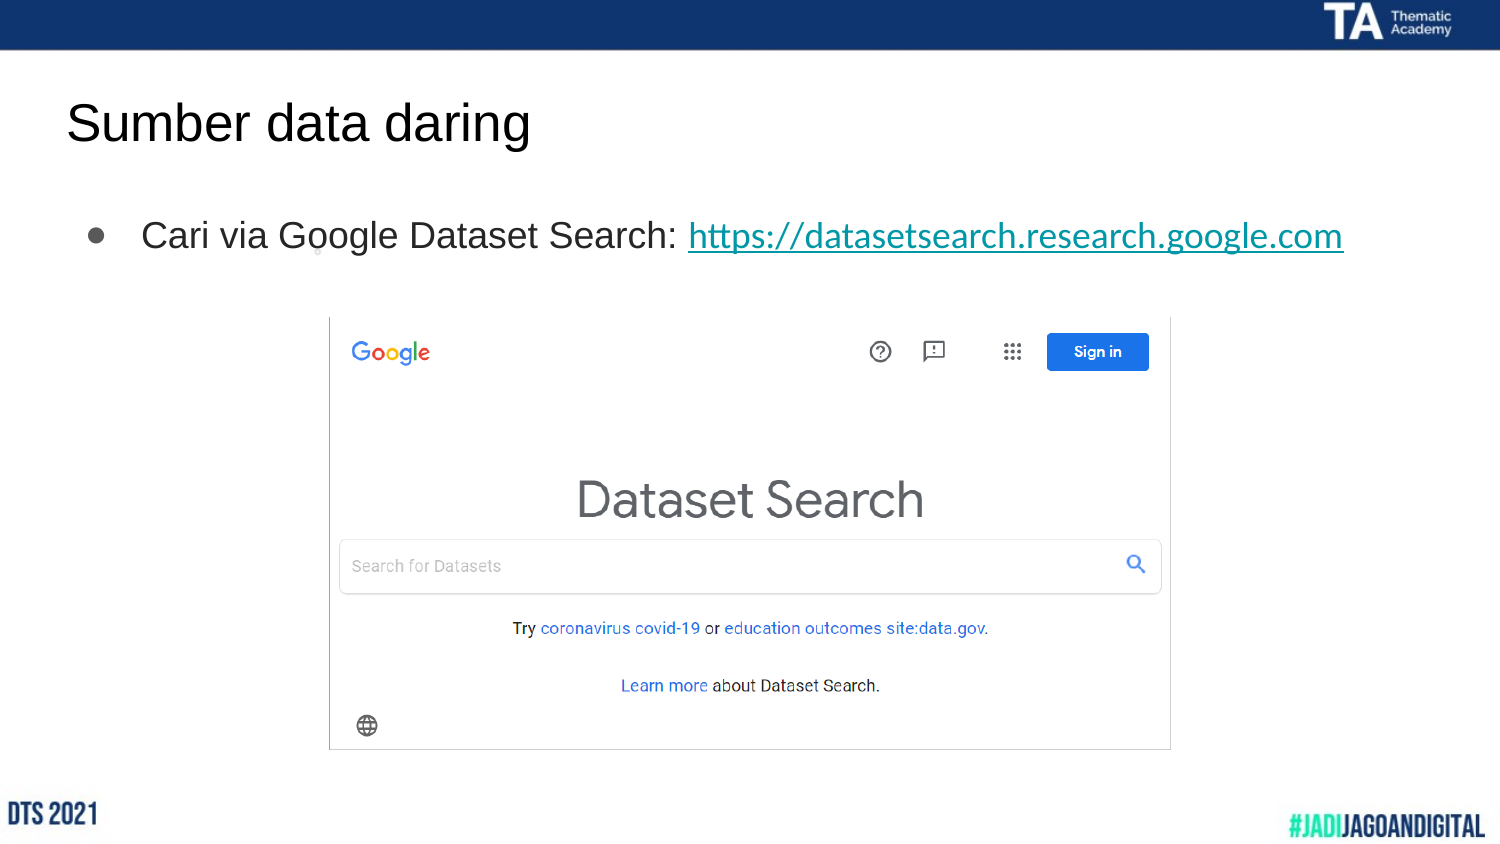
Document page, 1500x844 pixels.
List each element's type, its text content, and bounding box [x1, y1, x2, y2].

title Sumber data daring [51, 72, 1449, 167]
picture [0, 0, 1500, 844]
list Cari via Google Dataset Search: https://datasetsearch.research.google.com [51, 189, 1449, 750]
